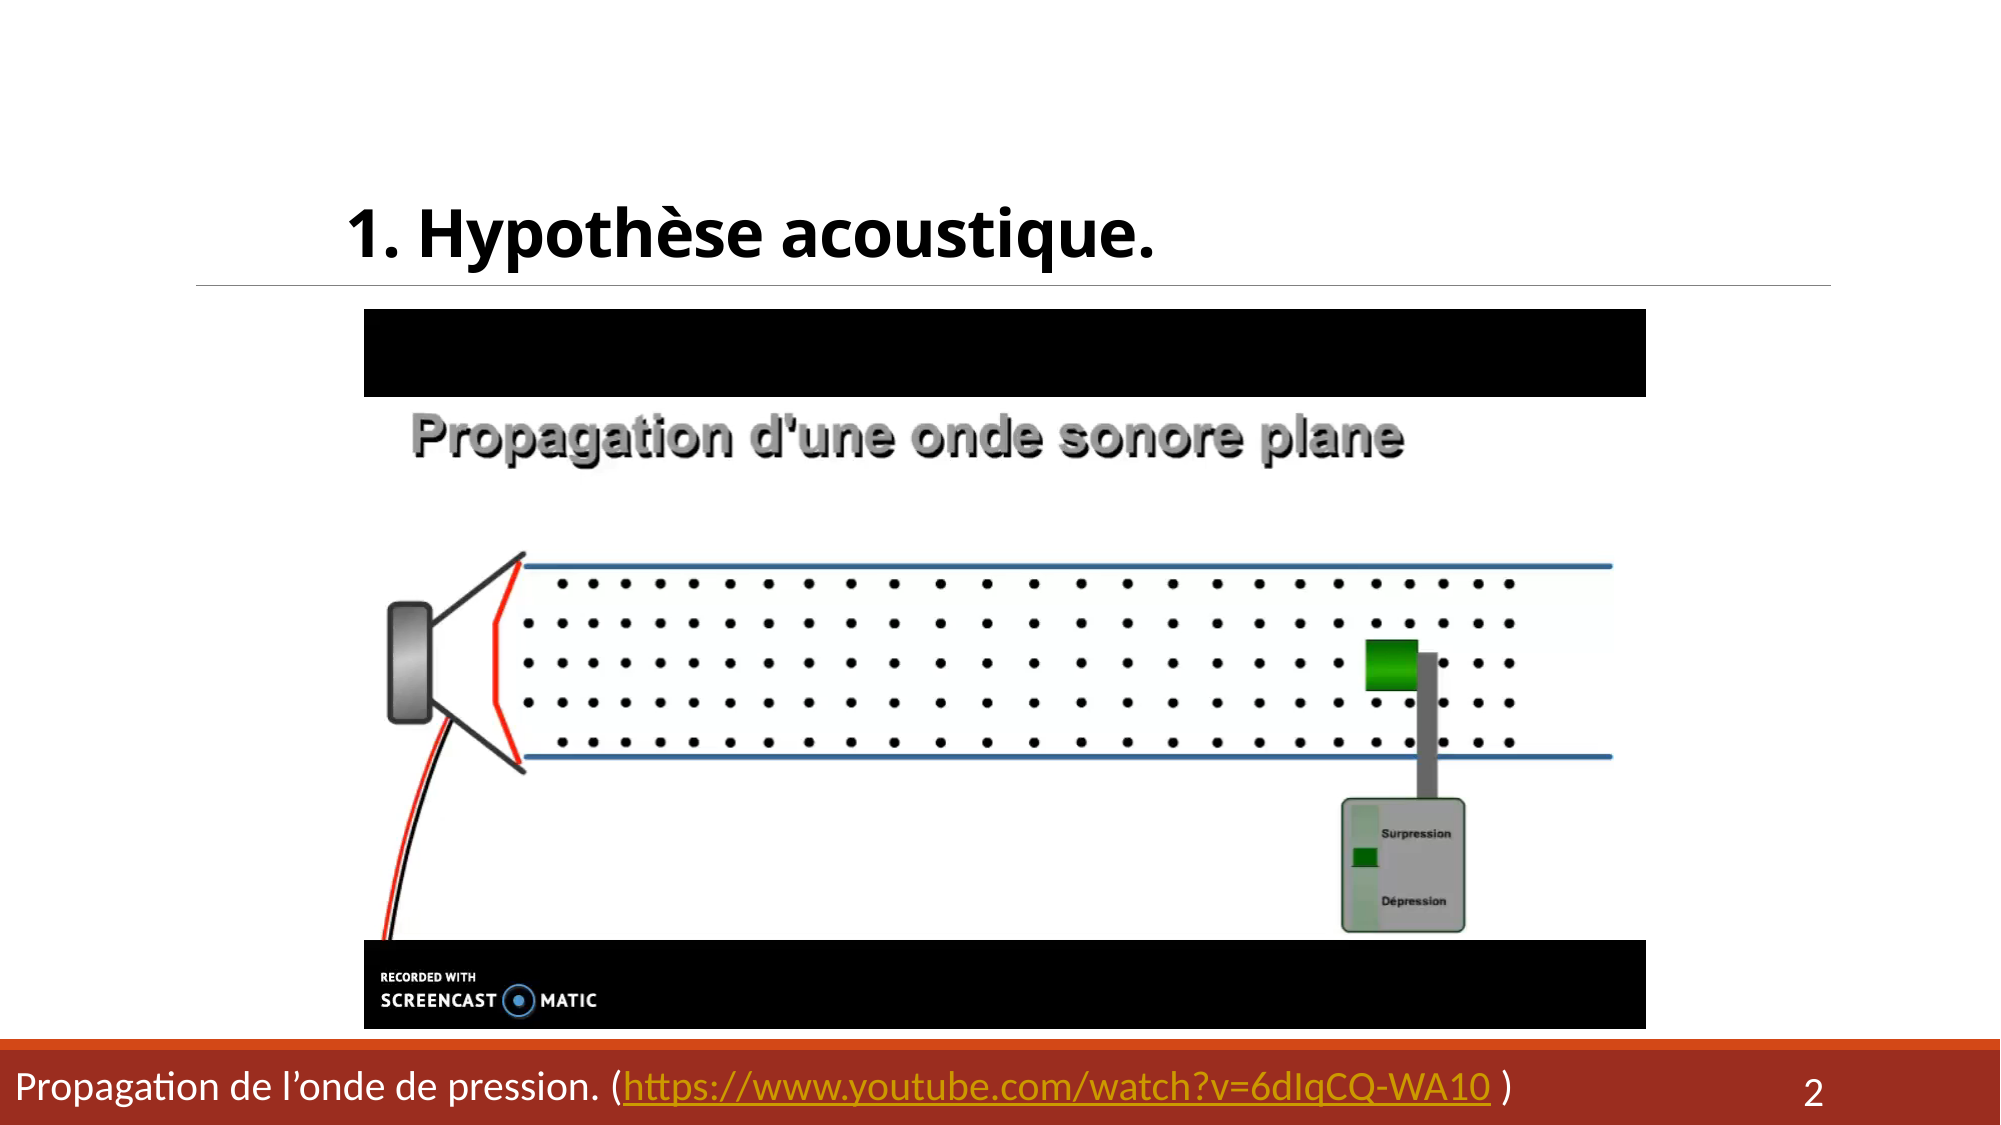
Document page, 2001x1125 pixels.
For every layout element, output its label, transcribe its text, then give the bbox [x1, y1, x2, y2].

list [363, 308, 1647, 1031]
slide_number 2 [1624, 1059, 1840, 1120]
title 1. Hypothèse acoustique. [180, 47, 1830, 285]
list Propagation de l’onde de pression. (https://www.youtube.com/watch?v=6dIqCQ-WA10 ) [0, 1056, 1771, 1125]
